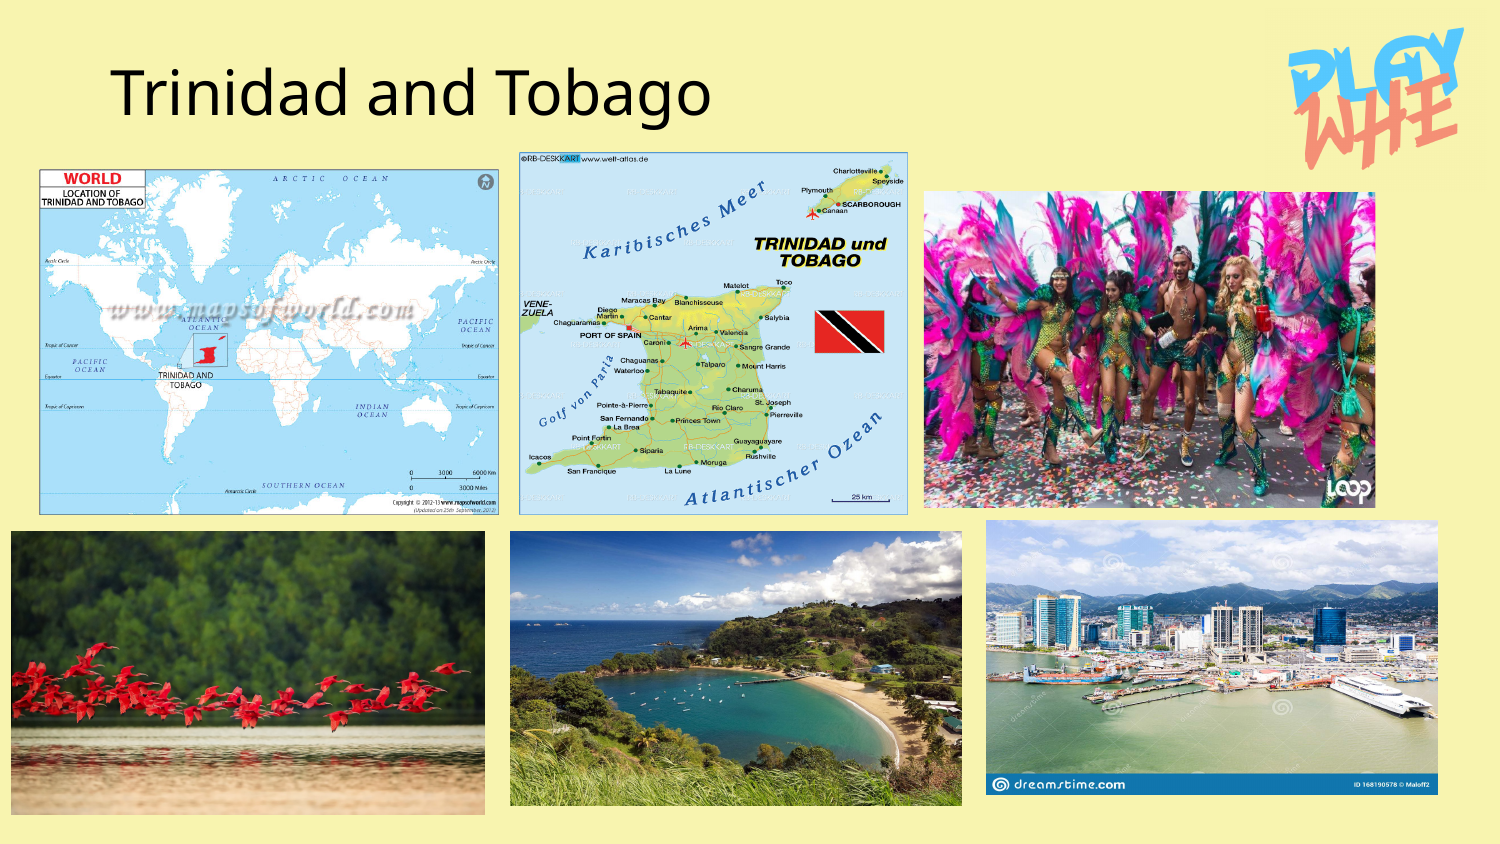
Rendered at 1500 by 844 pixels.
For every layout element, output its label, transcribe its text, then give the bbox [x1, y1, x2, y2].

picture [518, 151, 908, 515]
picture [38, 169, 500, 515]
picture [11, 531, 486, 816]
picture [923, 8, 1488, 508]
title Trinidad and Tobago [95, 38, 1259, 147]
picture [985, 520, 1438, 796]
picture [509, 531, 962, 806]
